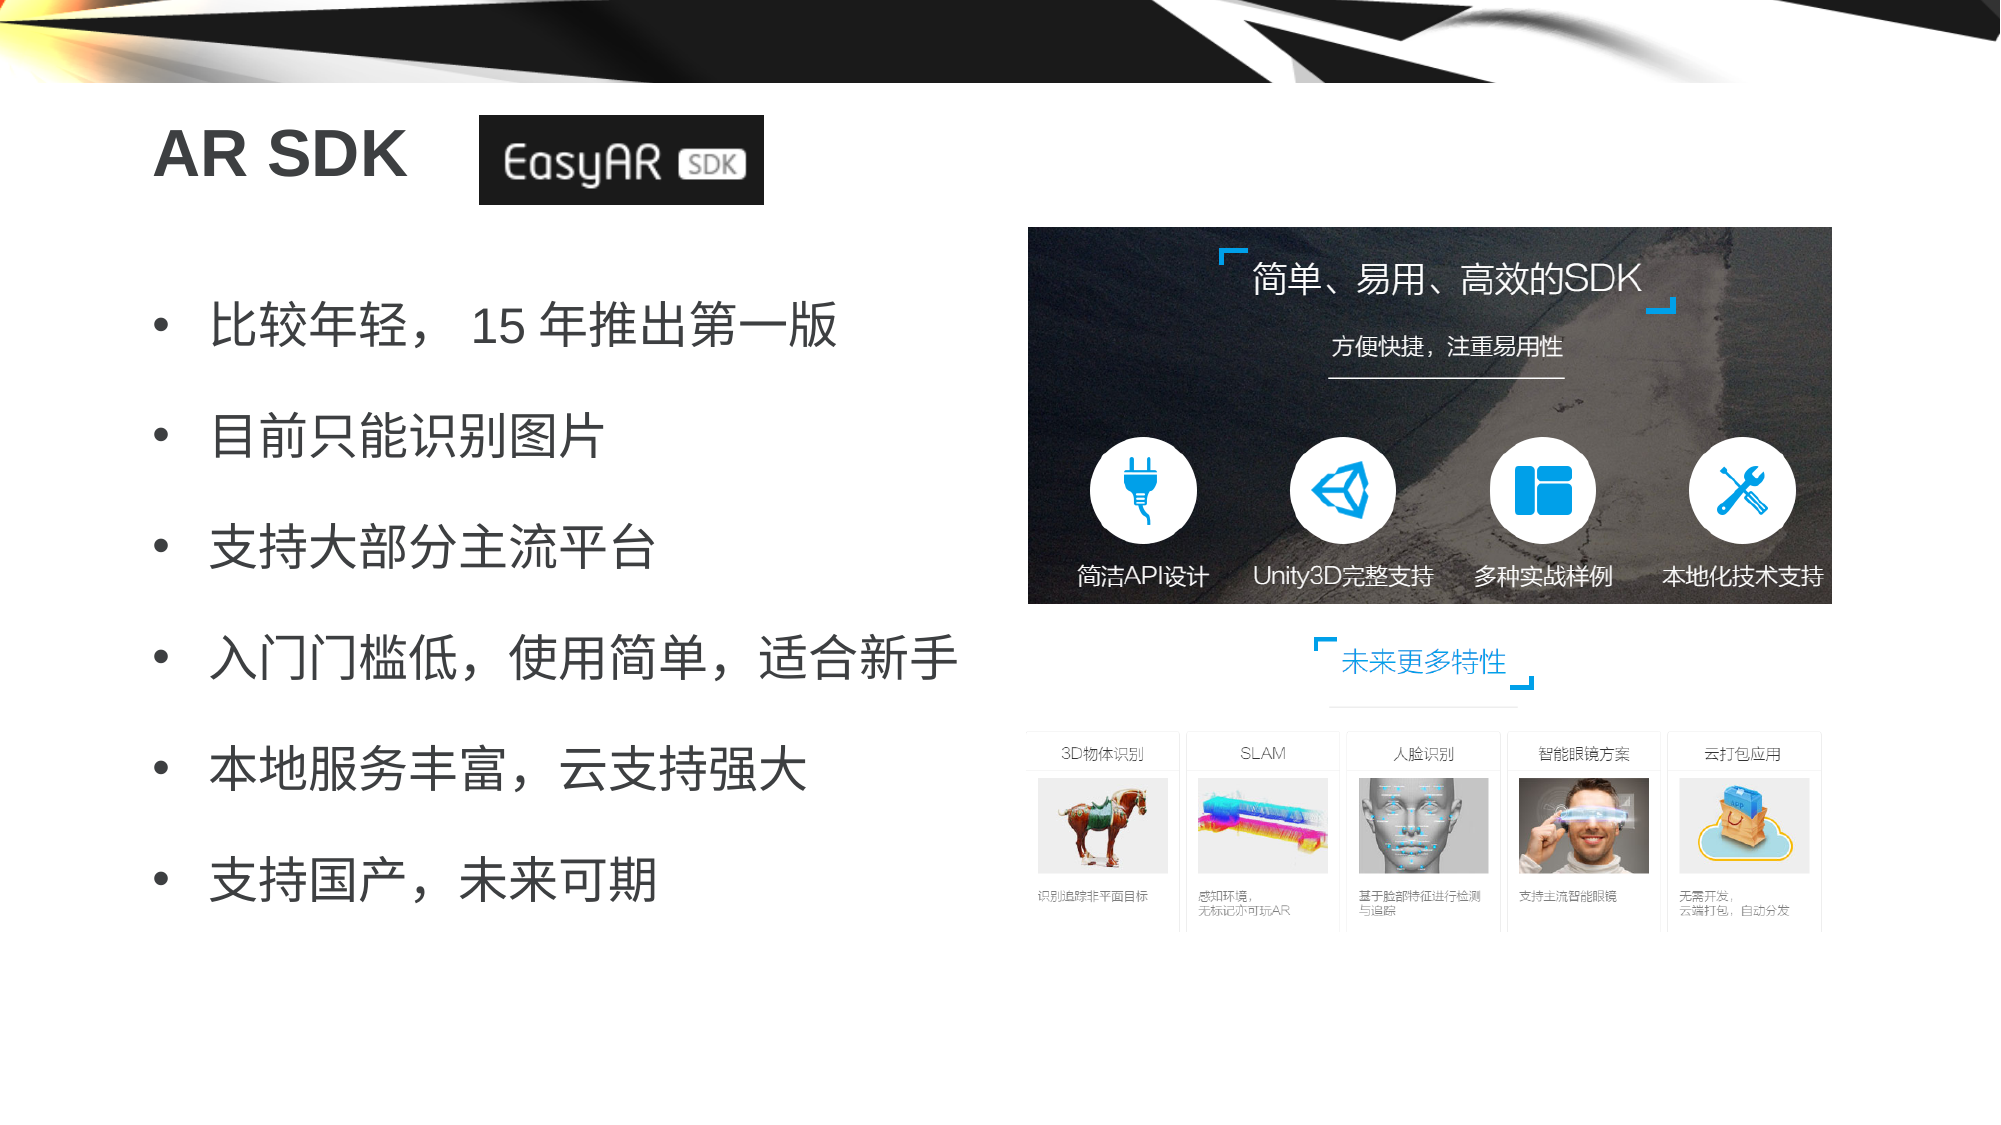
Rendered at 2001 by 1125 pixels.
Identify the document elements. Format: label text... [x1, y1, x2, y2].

title AR SDK [137, 82, 1863, 228]
list 比较年轻，15年推出第一版 目前只能识别图片 支持大部分主流平台 入门门槛低，使用简单，适合新手 本地服务丰富，云支持强大 支持国产，未来可期 [137, 256, 1863, 1014]
picture [1028, 227, 1832, 604]
picture [0, 0, 2000, 83]
picture [1026, 632, 1832, 932]
picture [479, 115, 764, 205]
